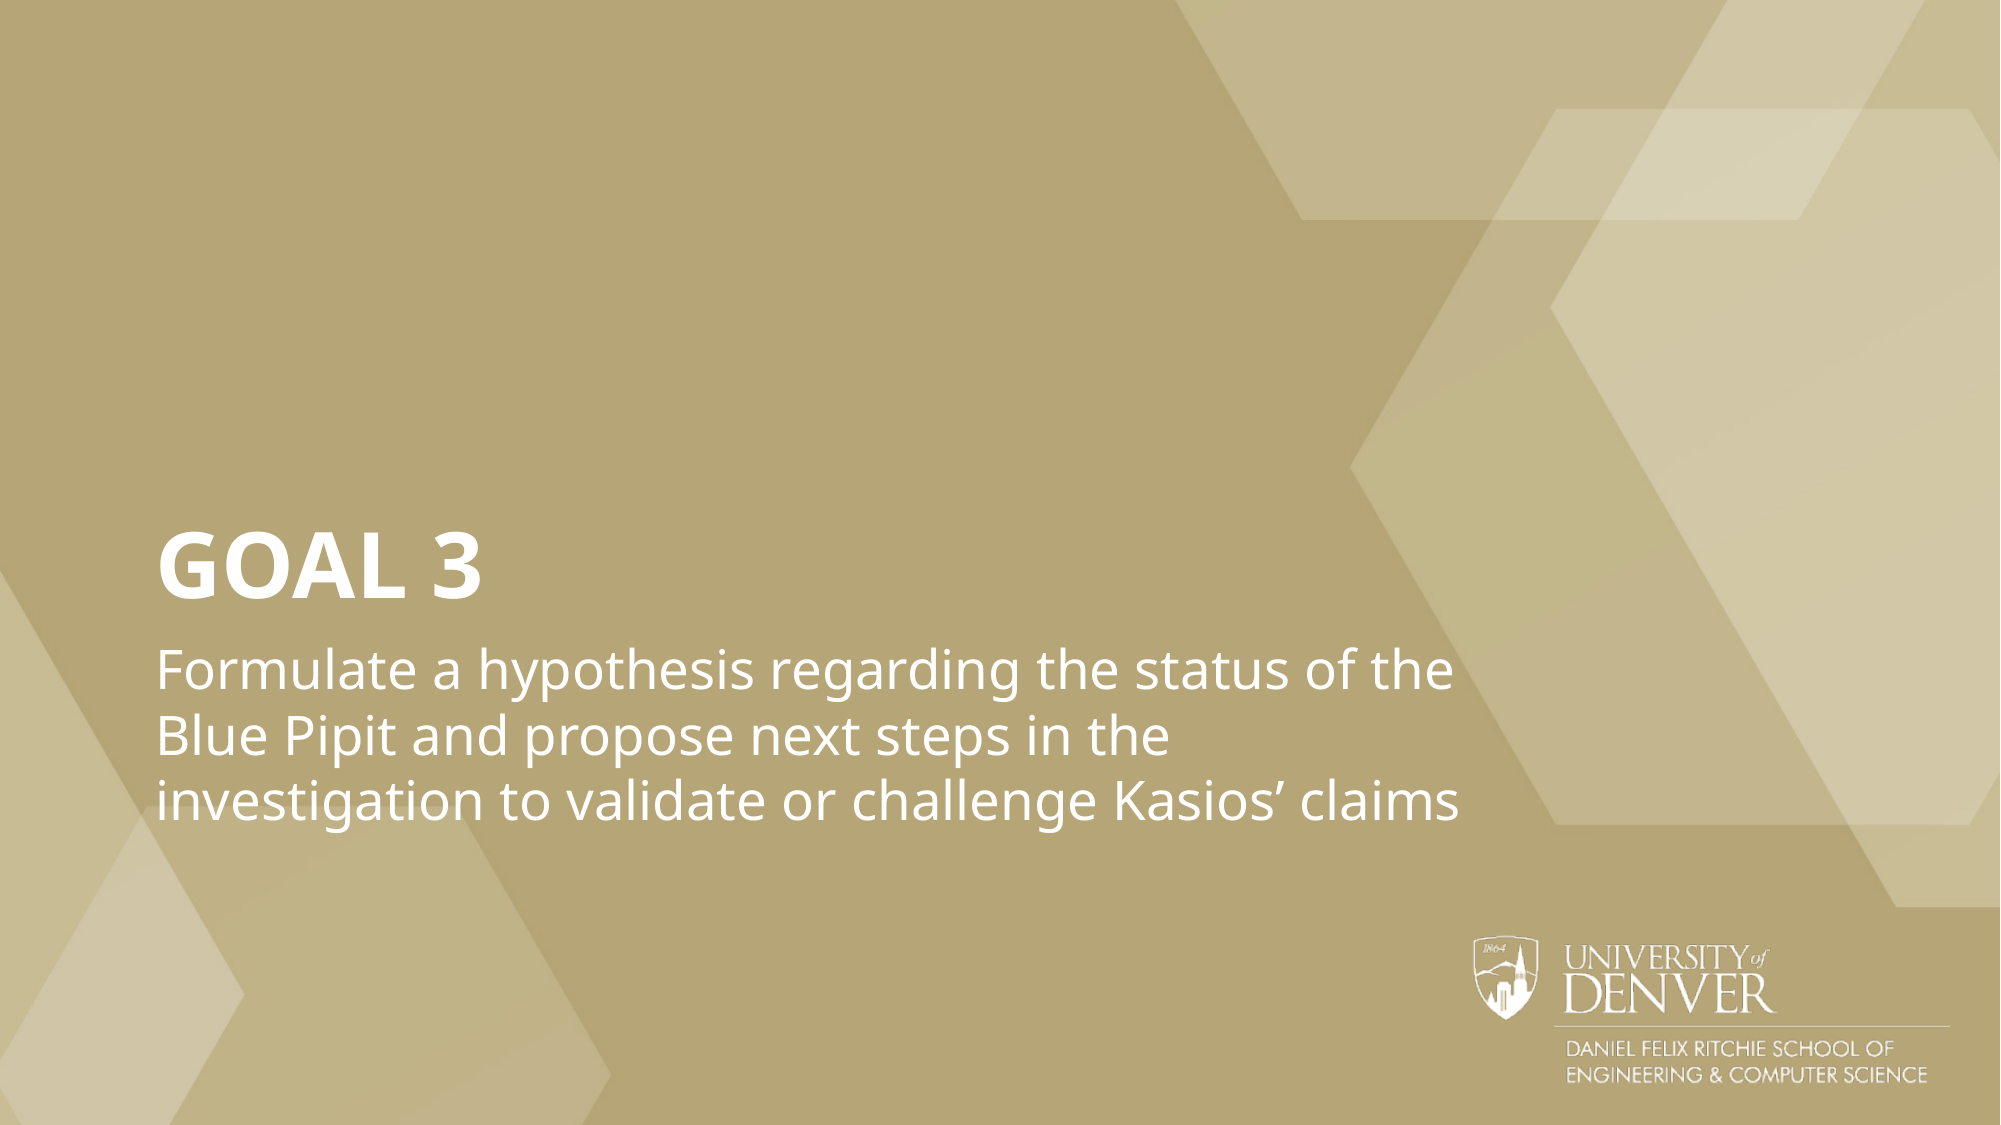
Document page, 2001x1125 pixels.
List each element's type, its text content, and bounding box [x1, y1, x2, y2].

title GOAL 3 [140, 229, 1505, 627]
list Formulate a hypothesis regarding the status of the Blue Pipit and propose next steps in the investigation to validate or challenge Kasios’ claims [140, 627, 1505, 896]
picture [0, 0, 2000, 1125]
